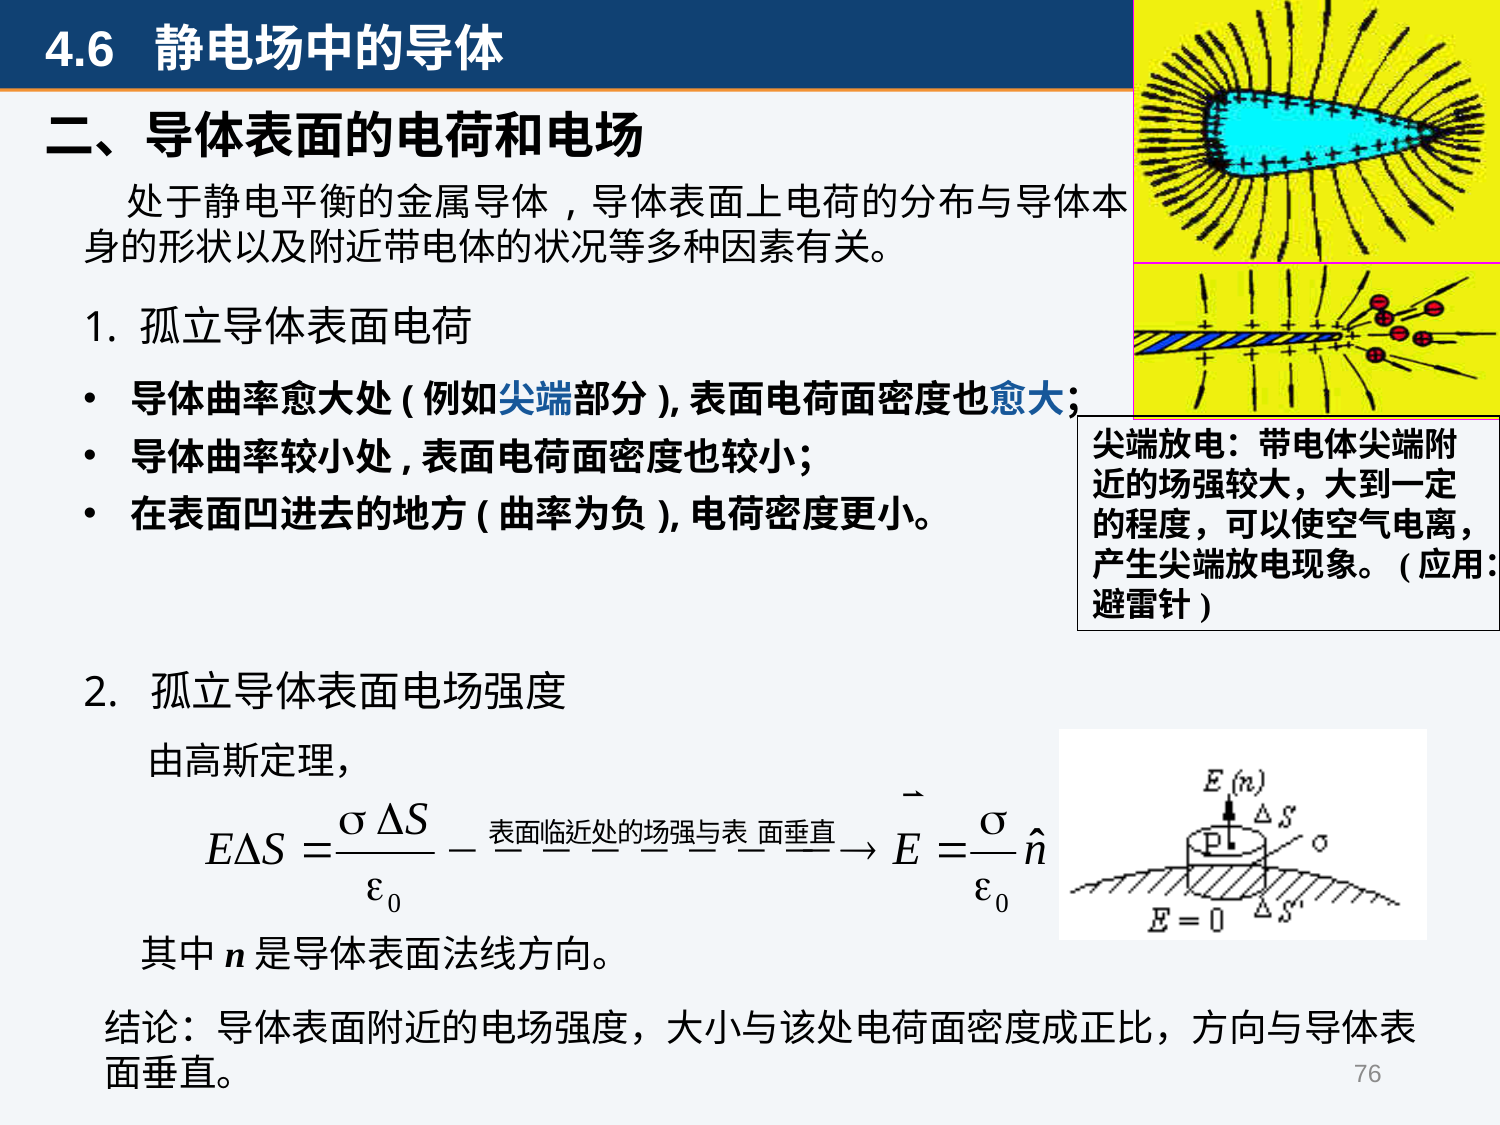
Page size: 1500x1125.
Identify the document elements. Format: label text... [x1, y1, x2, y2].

text_box 二、导体表面的电荷和电场 [29, 95, 1133, 171]
text_box 尖端放电：带电体尖端附近的场强较大，大到一定的程度，可以使空气电离，产生尖端放电现象。(应用：避雷针) [1077, 416, 1500, 631]
text_box 处于静电平衡的金属导体,导体表面上电荷的分布与导体本身的形状以及附近带电体的状况等多种因素有关。 [68, 170, 1133, 276]
text_box 2. 孤立导体表面电场强度 [68, 657, 639, 723]
text_box 孤立导体表面电荷 导体曲率愈大处(例如尖端部分),表面电荷面密度也愈大； 导体曲率较小处,表面电荷面密度也较小； 在表面凹进去的地方(曲率为负),电荷密度更小。 [68, 292, 1133, 543]
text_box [132, 729, 1427, 984]
text_box 结论：导体表面附近的电场强度，大小与该处电荷面密度成正比，方向与导体表面垂直。 [89, 996, 1440, 1102]
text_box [1134, 0, 1500, 419]
